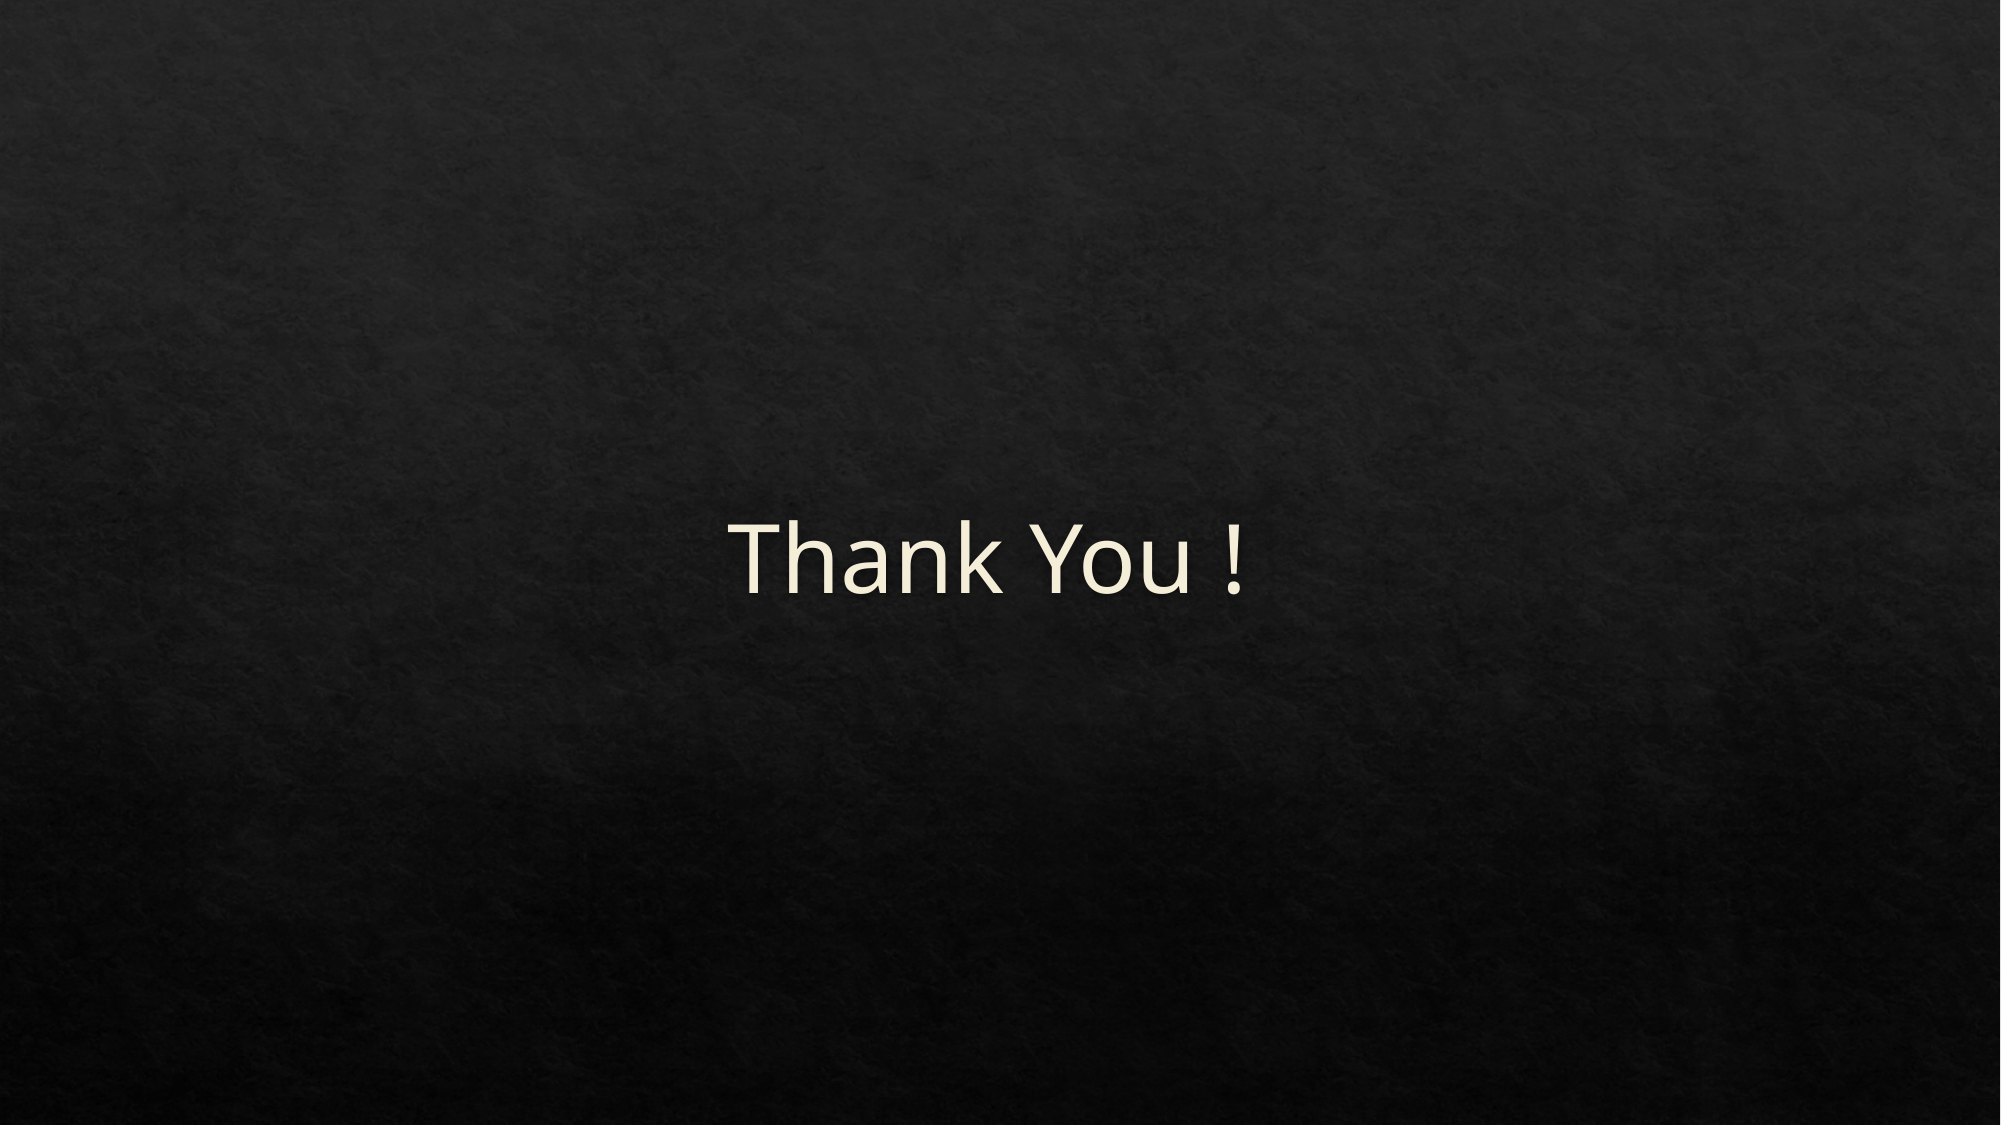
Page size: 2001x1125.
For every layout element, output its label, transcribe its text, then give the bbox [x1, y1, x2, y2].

title Thank You ! [150, 459, 1850, 666]
